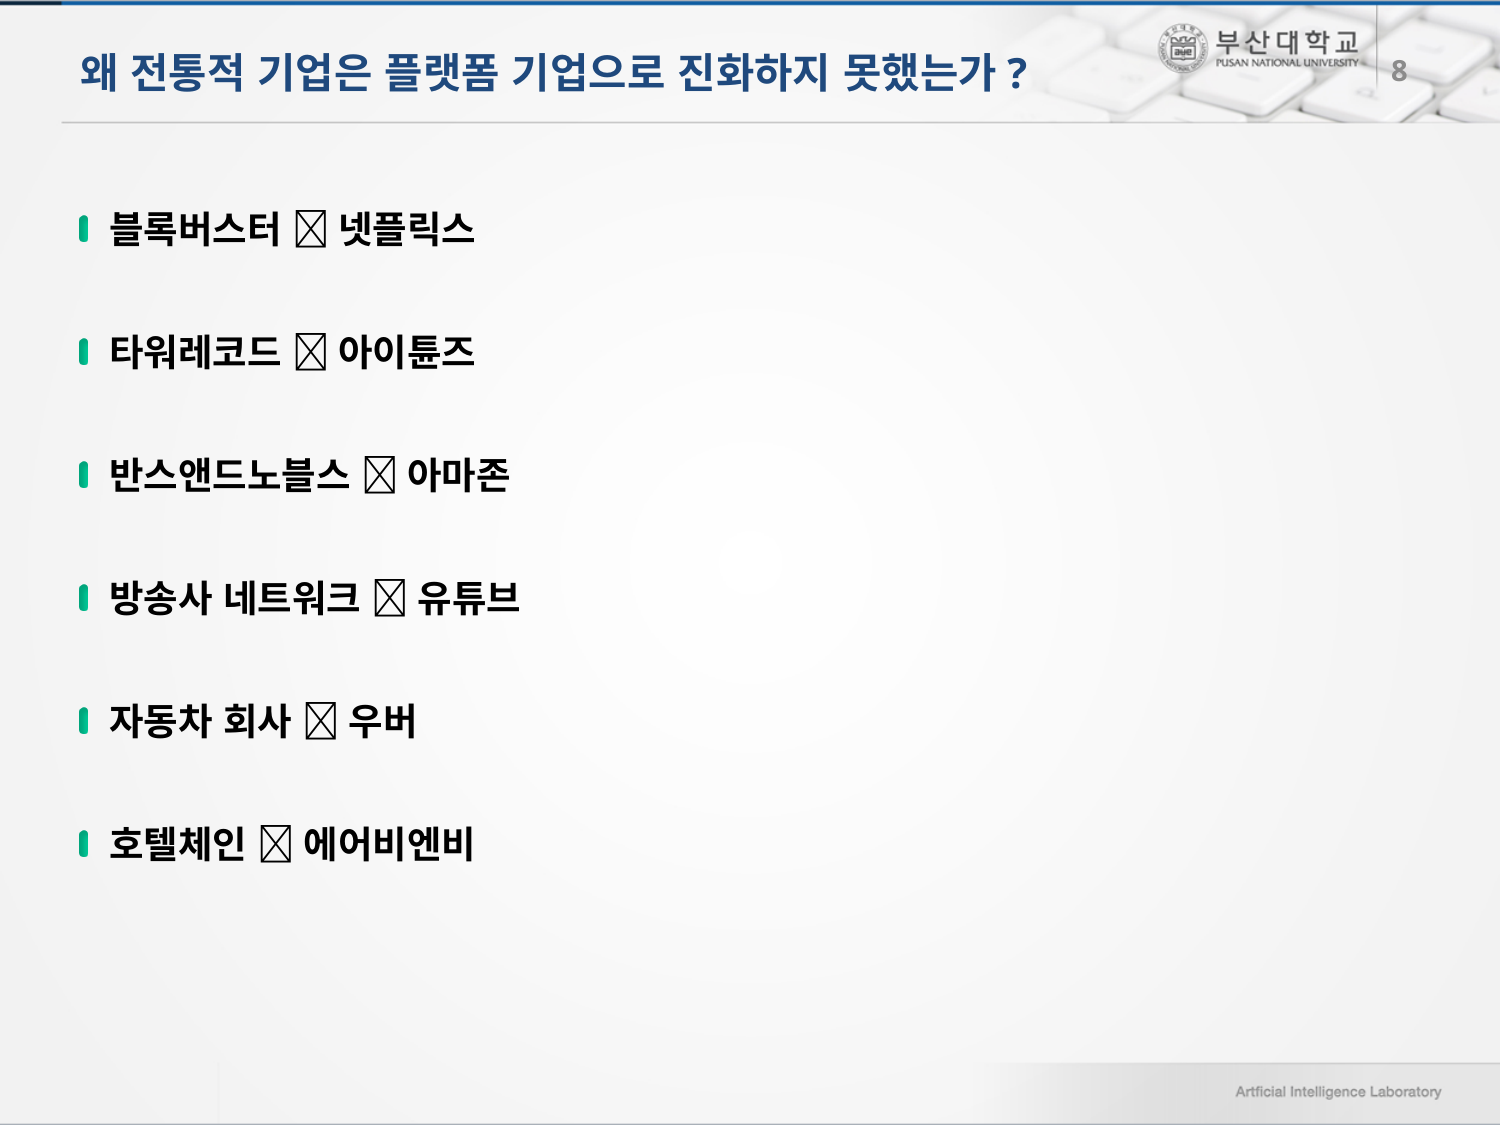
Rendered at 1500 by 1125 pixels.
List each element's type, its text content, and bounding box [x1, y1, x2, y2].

list 블록버스터  넷플릭스 타워레코드  아이튠즈 반스앤드노블스  아마존 방송사 네트워크  유튜브 자동차 회사  우버 호텔체인  에어비엔비 [64, 137, 1425, 1005]
picture [0, 0, 1500, 1125]
slide_number 8 [1376, 30, 1461, 114]
title 왜 전통적 기업은 플랫폼 기업으로 진화하지 못했는가? [64, 30, 1152, 114]
